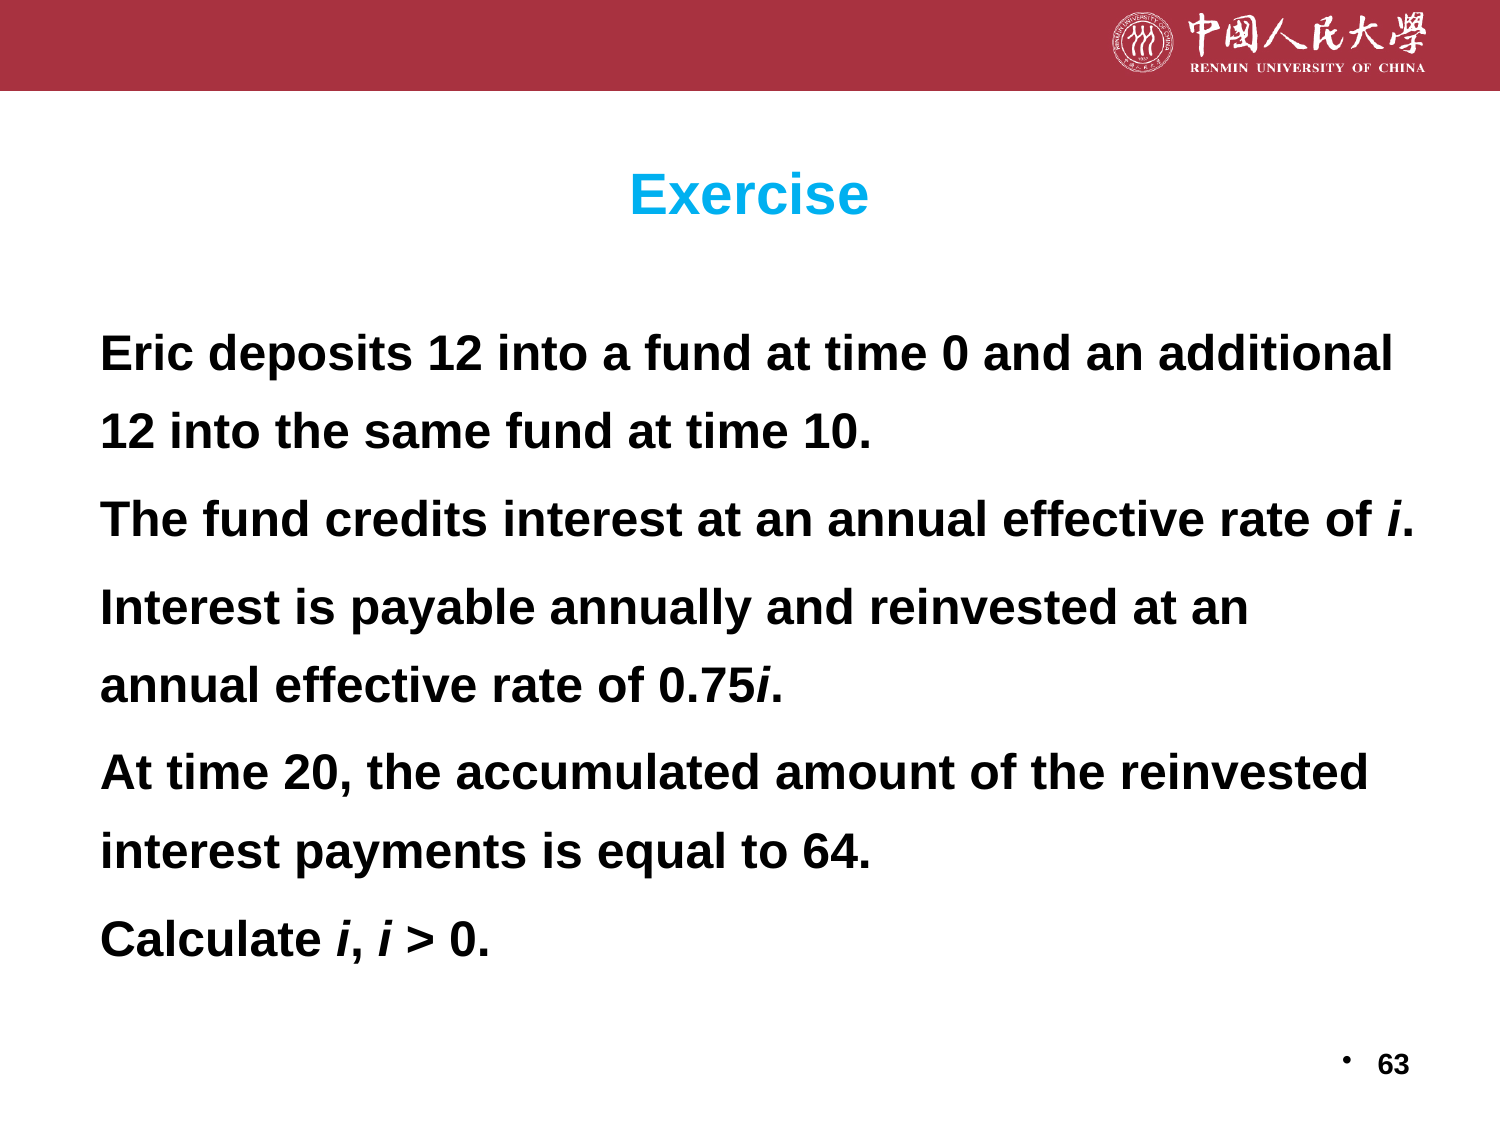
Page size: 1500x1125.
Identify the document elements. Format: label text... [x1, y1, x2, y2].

picture [0, 0, 1500, 91]
list Eric deposits 12 into a fund at time 0 and an additional 12 into the same fund at time 10. The fund credits interest at an annual effective rate of i. Interest is payable annually and reinvested at an annual effective rate of 0.75i. At time 20, the accumulated amount of the reinvested interest payments is equal to 64. Calculate i, i > 0. [84, 294, 1435, 1038]
title Exercise [75, 148, 1425, 278]
slide_number 63 [1074, 1038, 1425, 1103]
